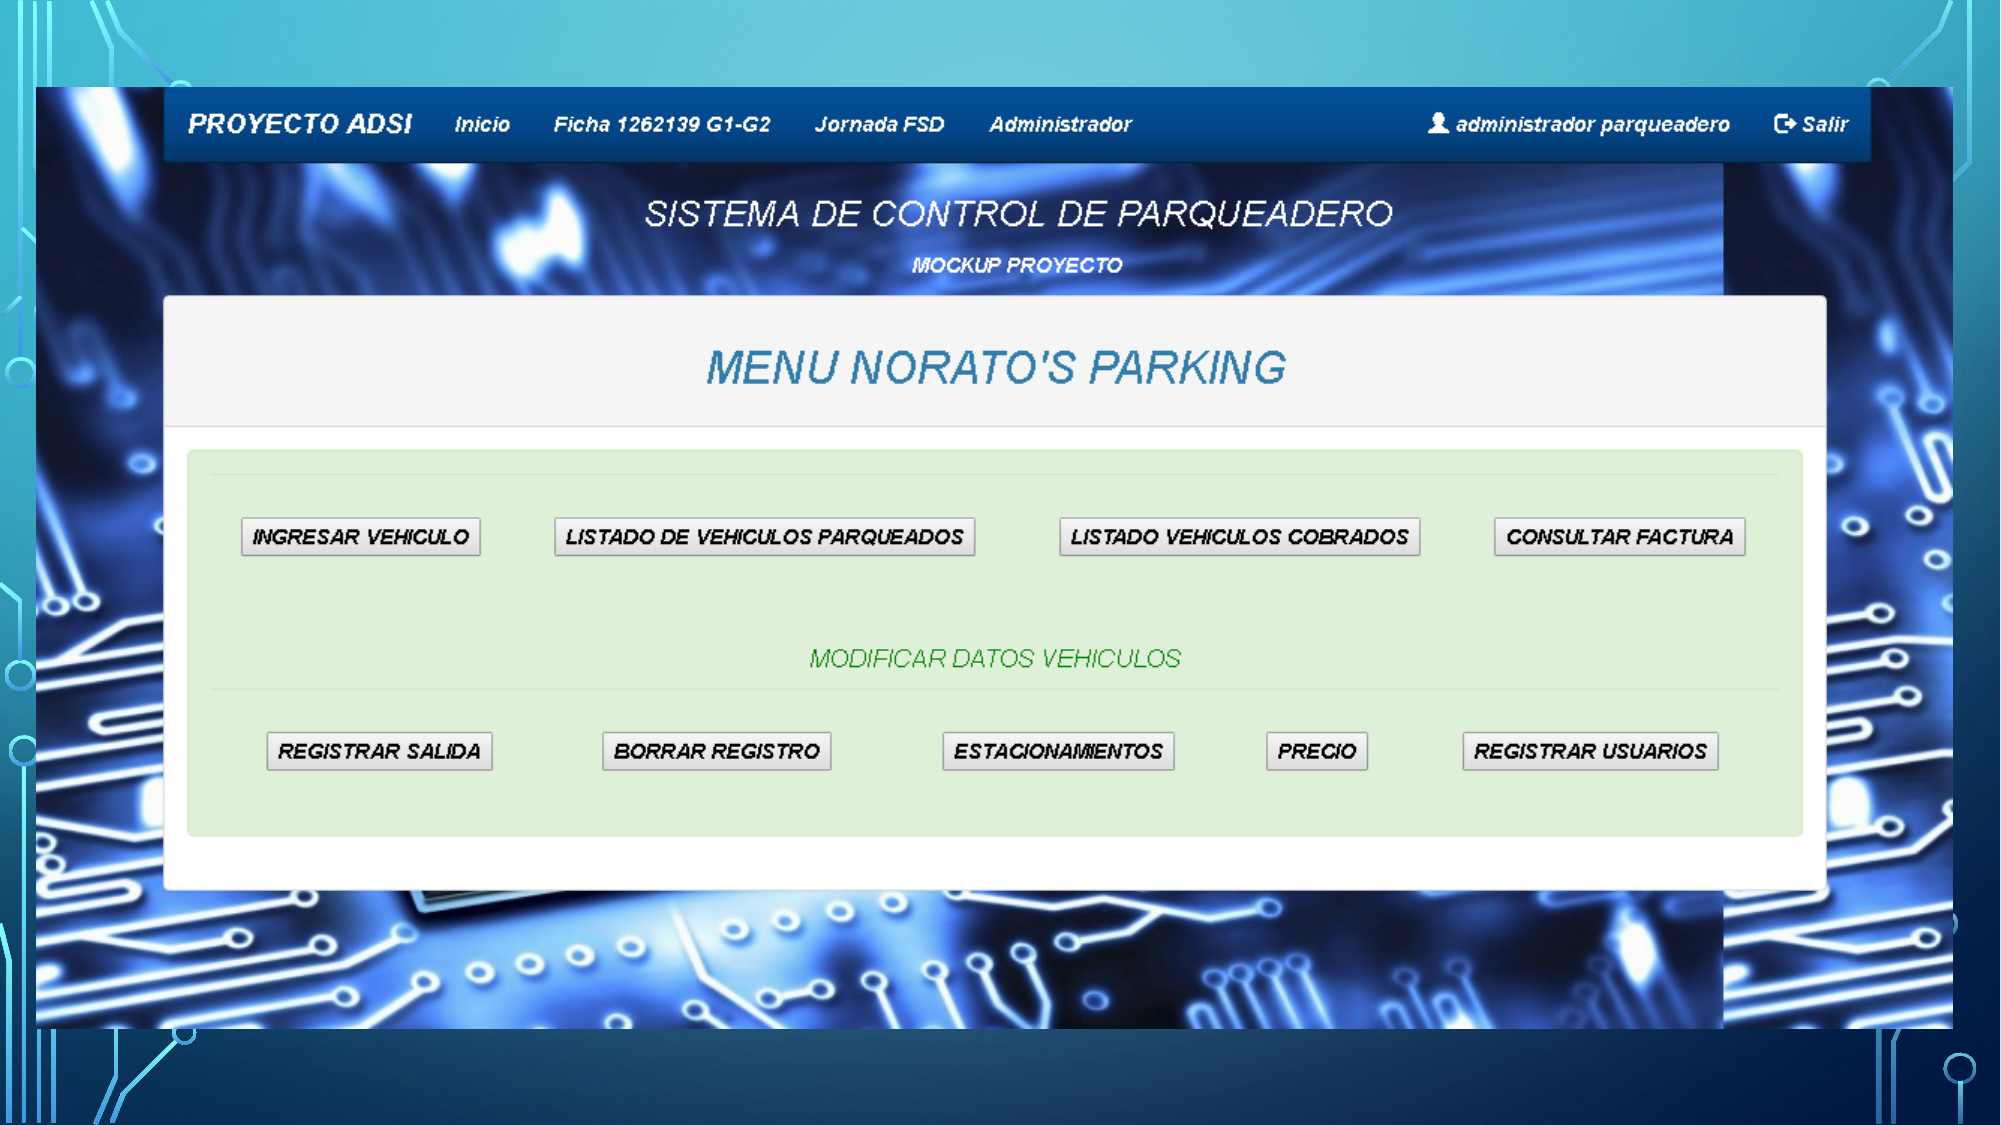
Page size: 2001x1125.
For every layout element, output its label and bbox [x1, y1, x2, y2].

picture [36, 87, 1953, 1030]
